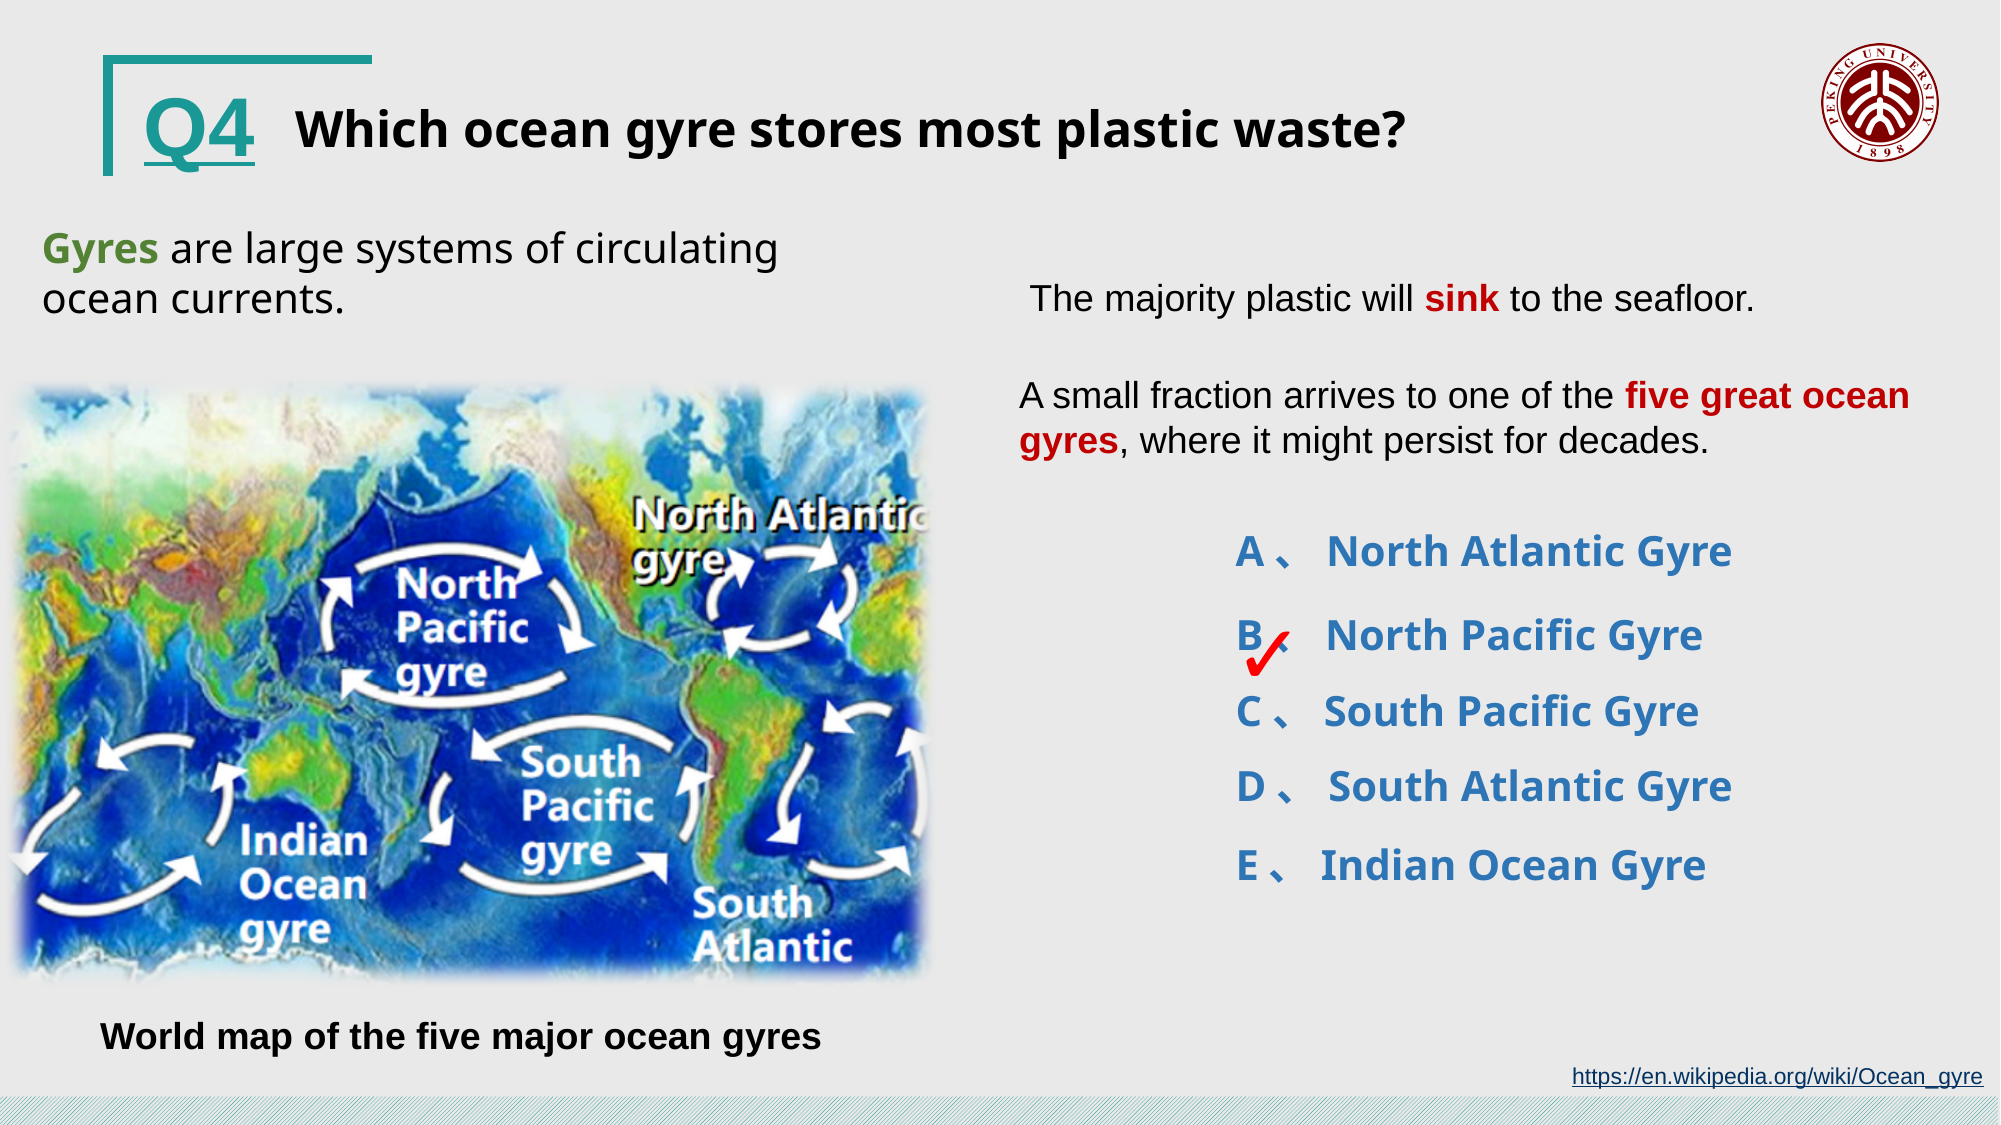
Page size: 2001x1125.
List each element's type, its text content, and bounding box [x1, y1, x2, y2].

text_box Q4 [128, 66, 271, 181]
text_box Which ocean gyre stores most plastic waste? [280, 90, 1763, 165]
text_box A、North Atlantic Gyre [1220, 517, 1814, 582]
text_box A small fraction arrives to one of the five great ocean gyres, where it might persist for decades. [1004, 364, 1951, 469]
text_box https://en.wikipedia.org/wiki/Ocean_gyre [1557, 1054, 1999, 1124]
text_box D、South Atlantic Gyre [1220, 751, 1814, 817]
picture [1821, 43, 1939, 162]
text_box ✓ [1219, 593, 1320, 709]
text_box B、North Pacific Gyre [1320, 601, 1734, 667]
picture [5, 378, 936, 989]
text_box The majority plastic will sink to the seafloor. [1014, 266, 1771, 326]
text_box World map of the five major ocean gyres [85, 1004, 838, 1065]
text_box E、Indian Ocean Gyre [1220, 831, 1814, 897]
text_box Gyres are large systems of circulating ocean currents. [26, 214, 814, 329]
text_box C、South Pacific Gyre [1220, 676, 1814, 742]
